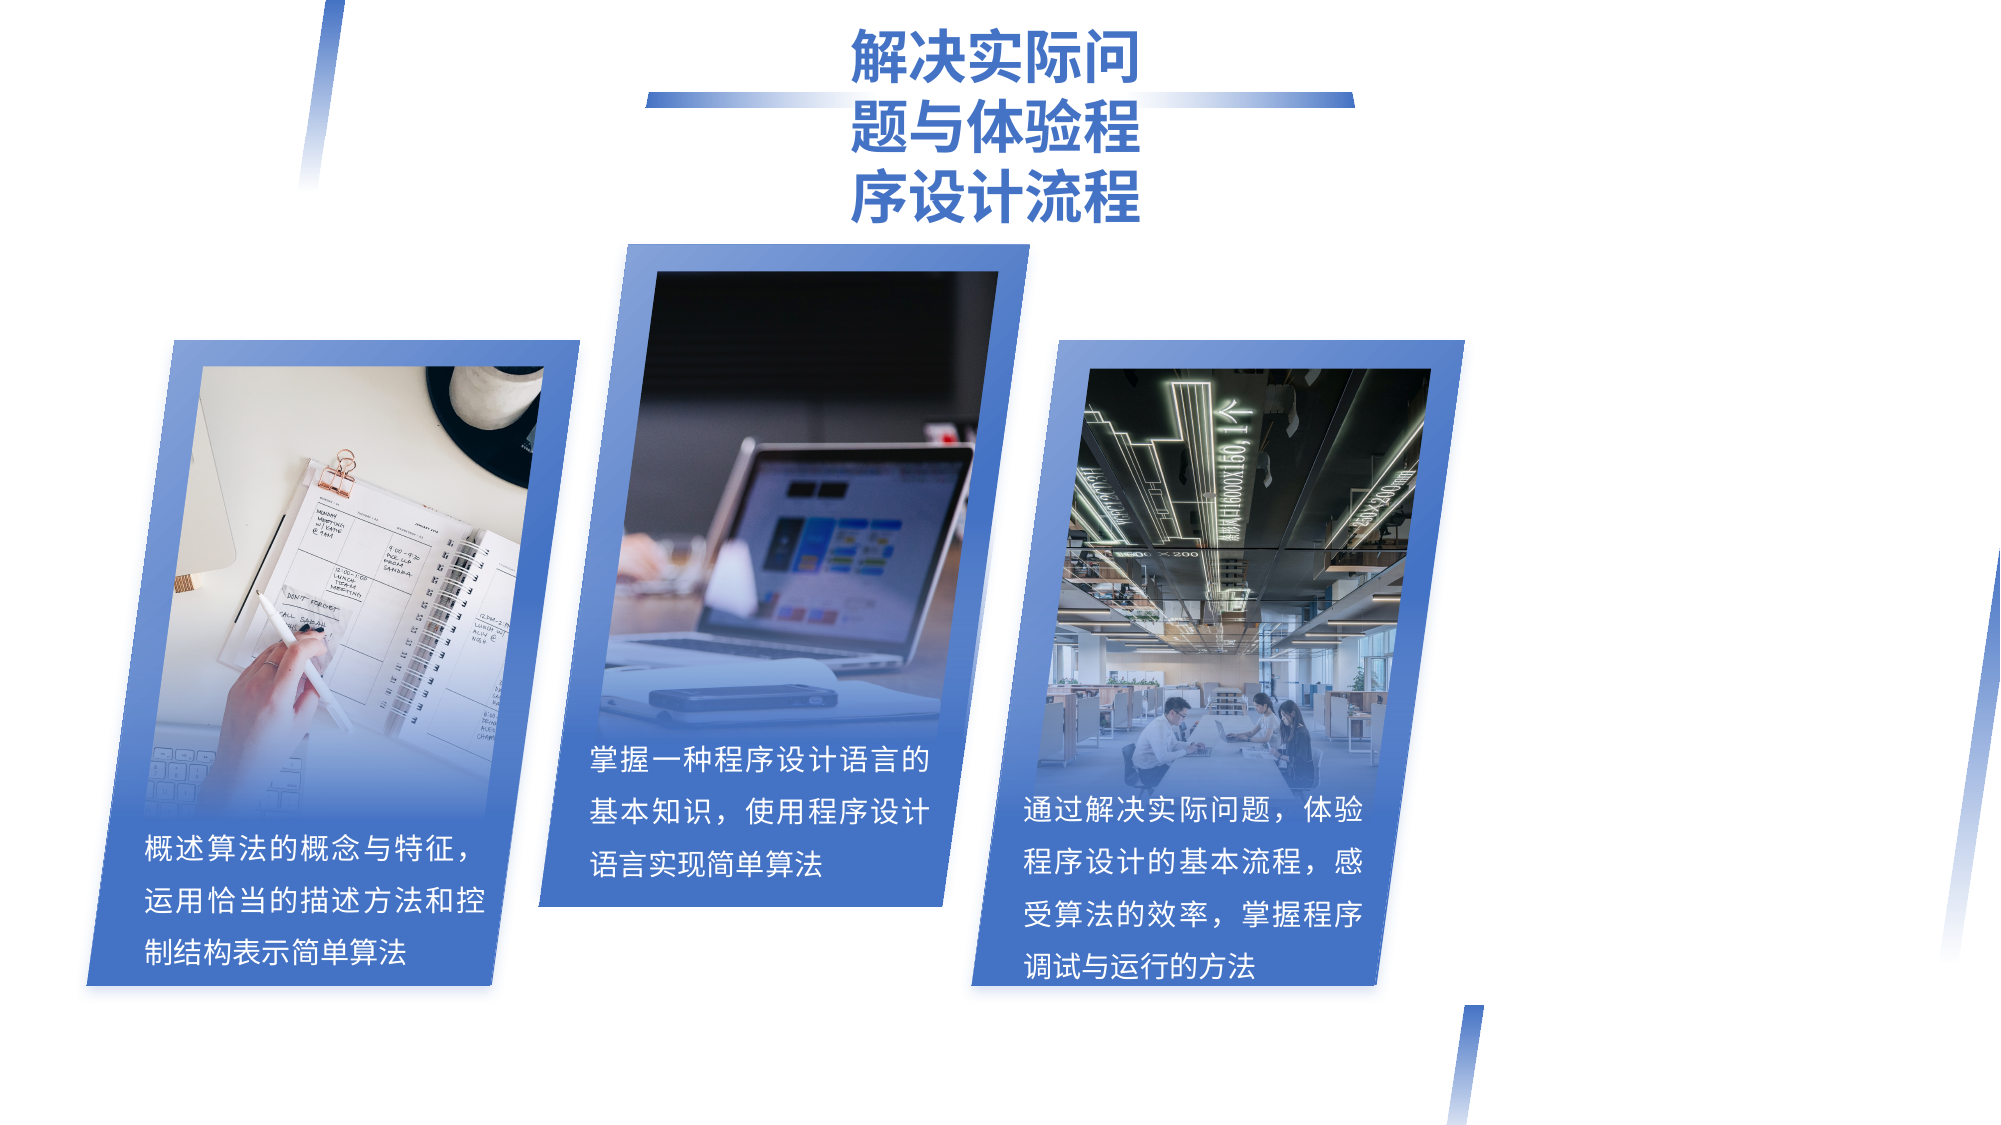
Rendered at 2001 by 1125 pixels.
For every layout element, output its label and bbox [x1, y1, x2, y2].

text_box [86, 0, 2000, 1125]
